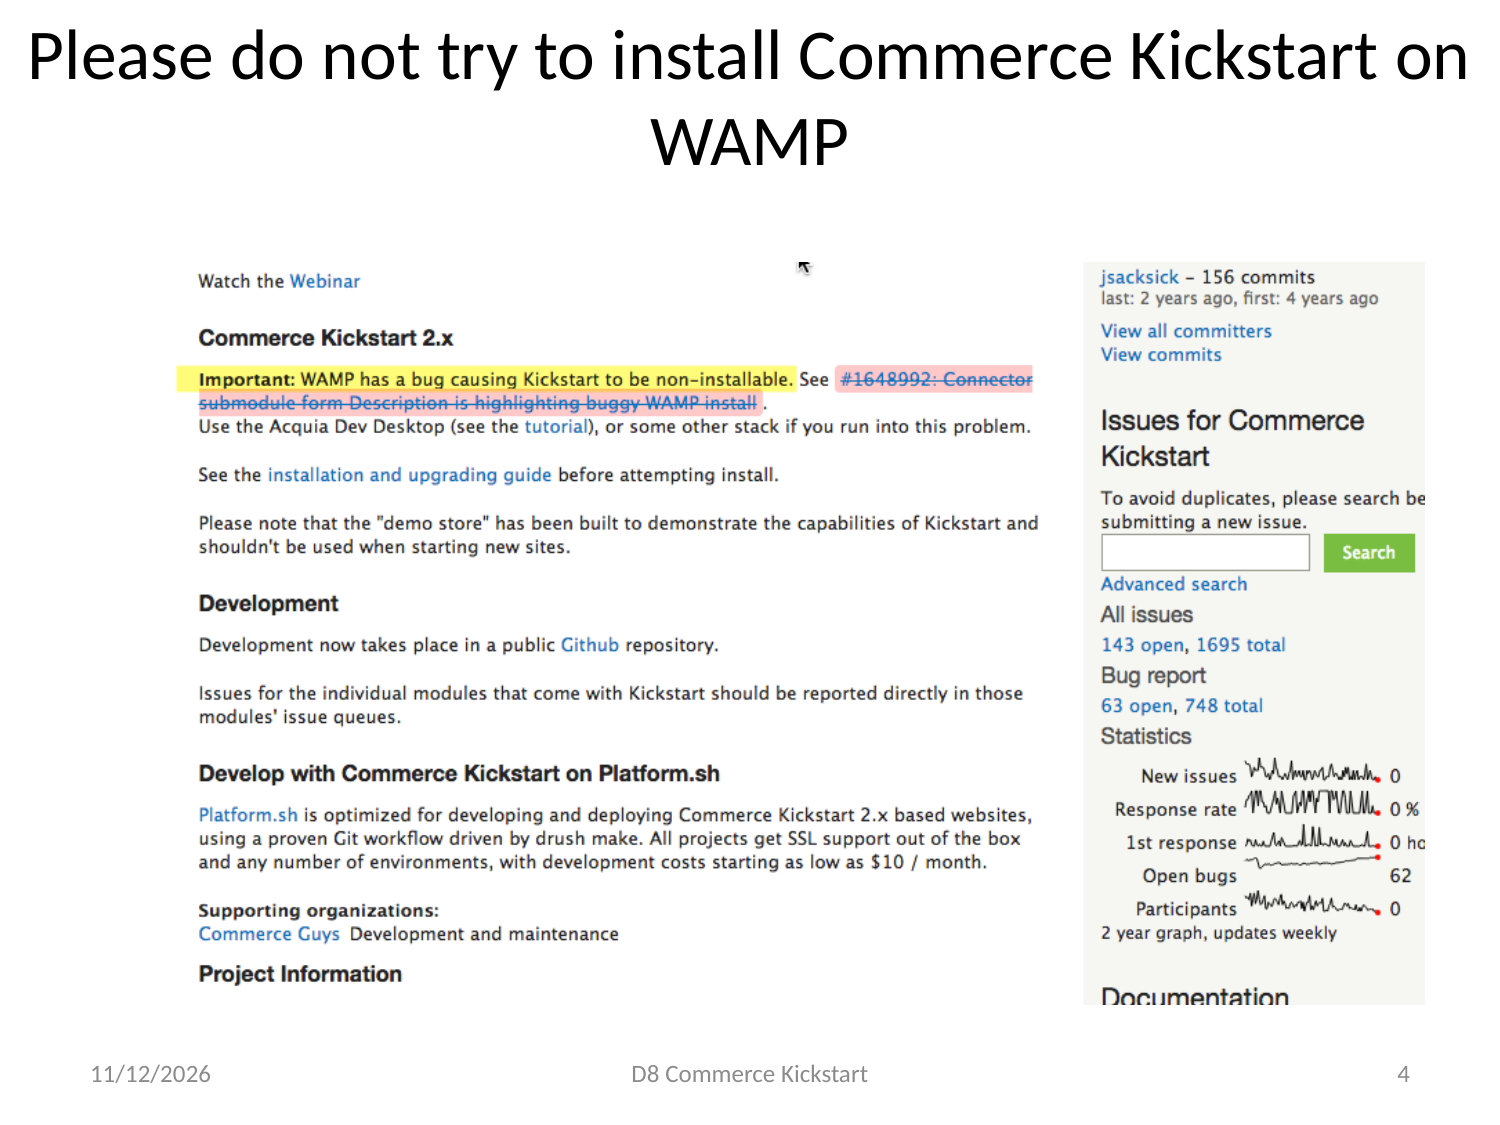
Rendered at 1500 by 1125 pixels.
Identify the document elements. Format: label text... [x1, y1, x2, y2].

slide_number 4 [1074, 1042, 1425, 1103]
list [74, 262, 1426, 1006]
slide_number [75, 1042, 425, 1103]
footer D8 Commerce Kickstart [512, 1042, 988, 1103]
title Please do not try to install Commerce Kickstart on WAMP [0, 0, 1500, 188]
